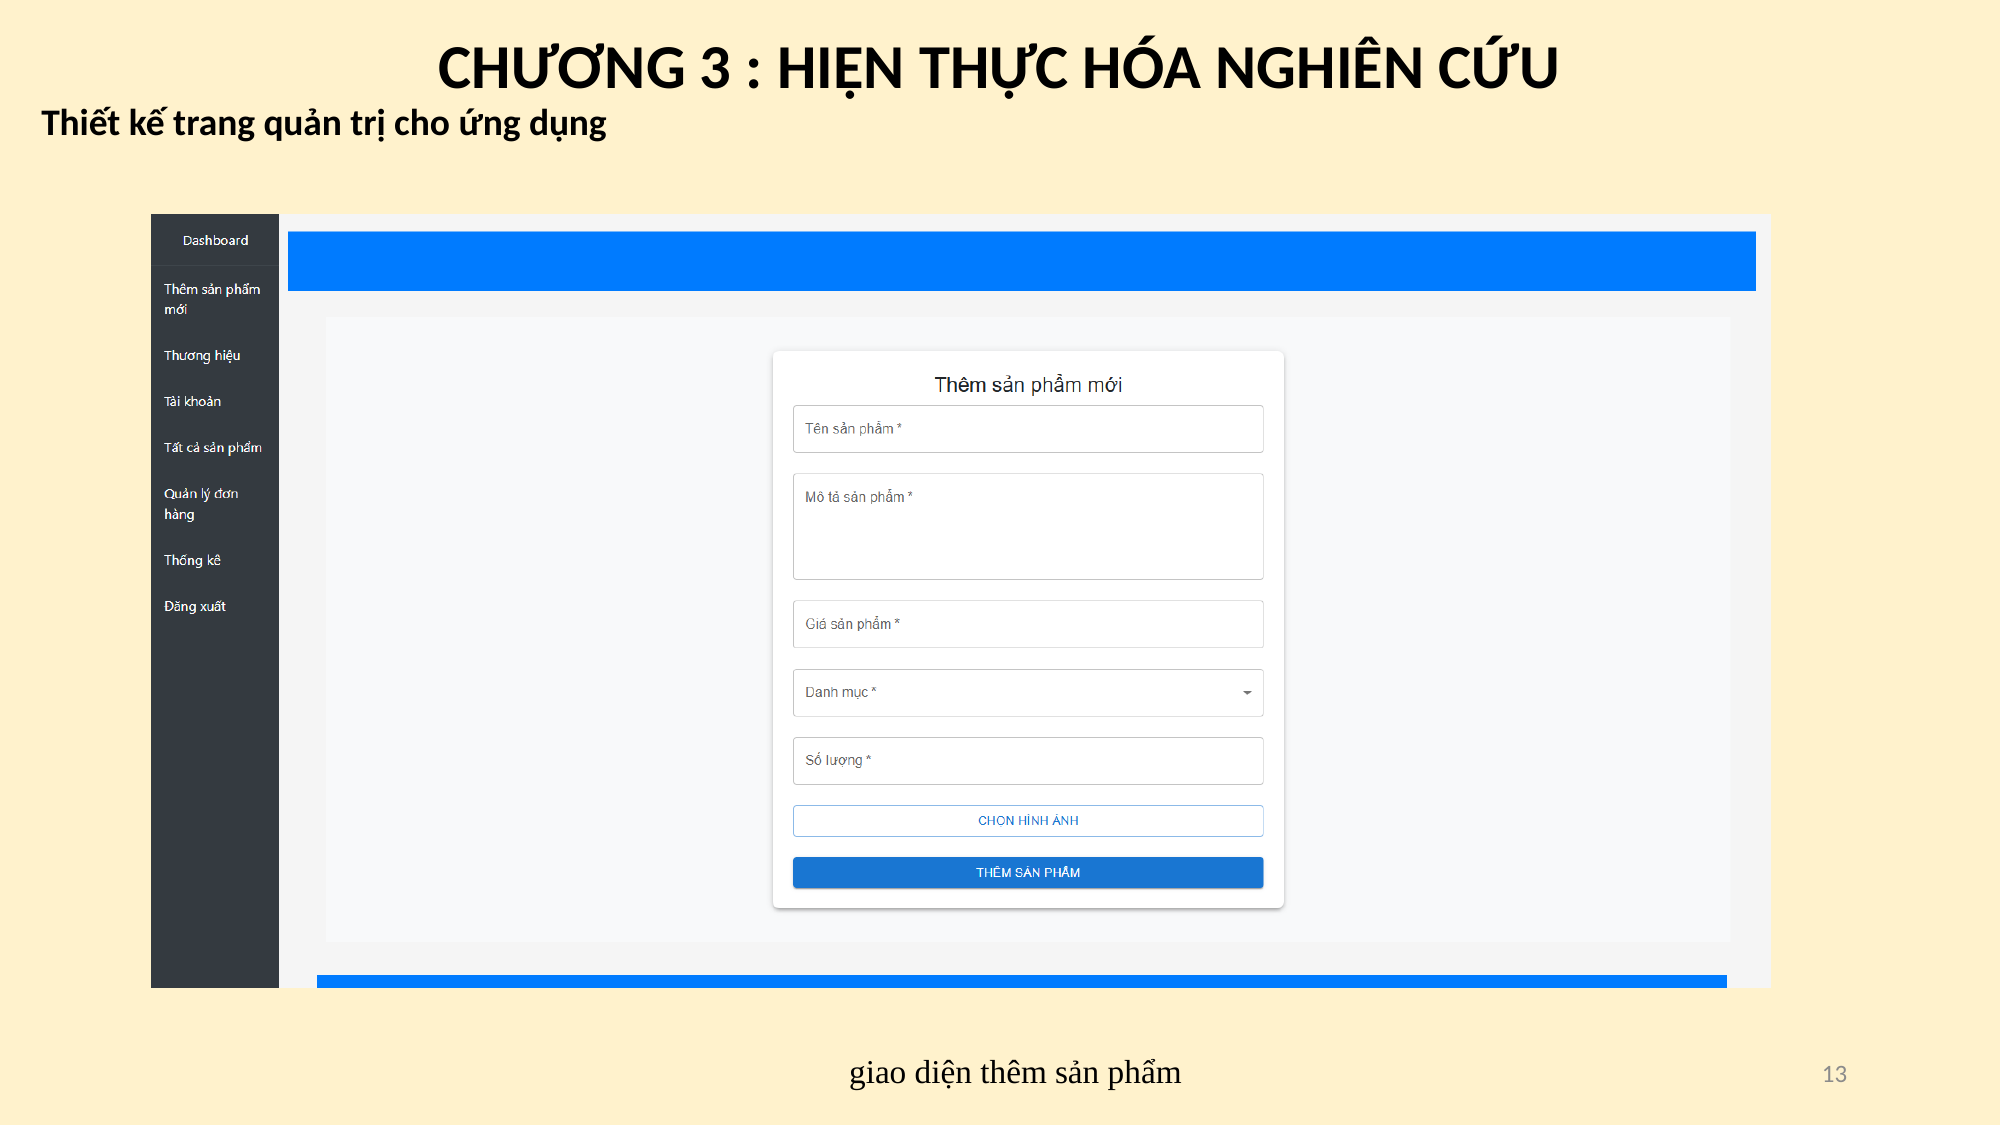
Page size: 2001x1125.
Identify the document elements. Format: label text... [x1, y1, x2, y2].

picture [151, 214, 1771, 988]
text_box CHƯƠNG 3 : HIỆN THỰC HÓA NGHIÊN CỨU [0, 19, 2000, 109]
slide_number 13 [1412, 1042, 1863, 1103]
text_box giao diện thêm sản phẩm [598, 1042, 1433, 1098]
text_box Thiết kế trang quản trị cho ứng dụng [26, 91, 952, 142]
